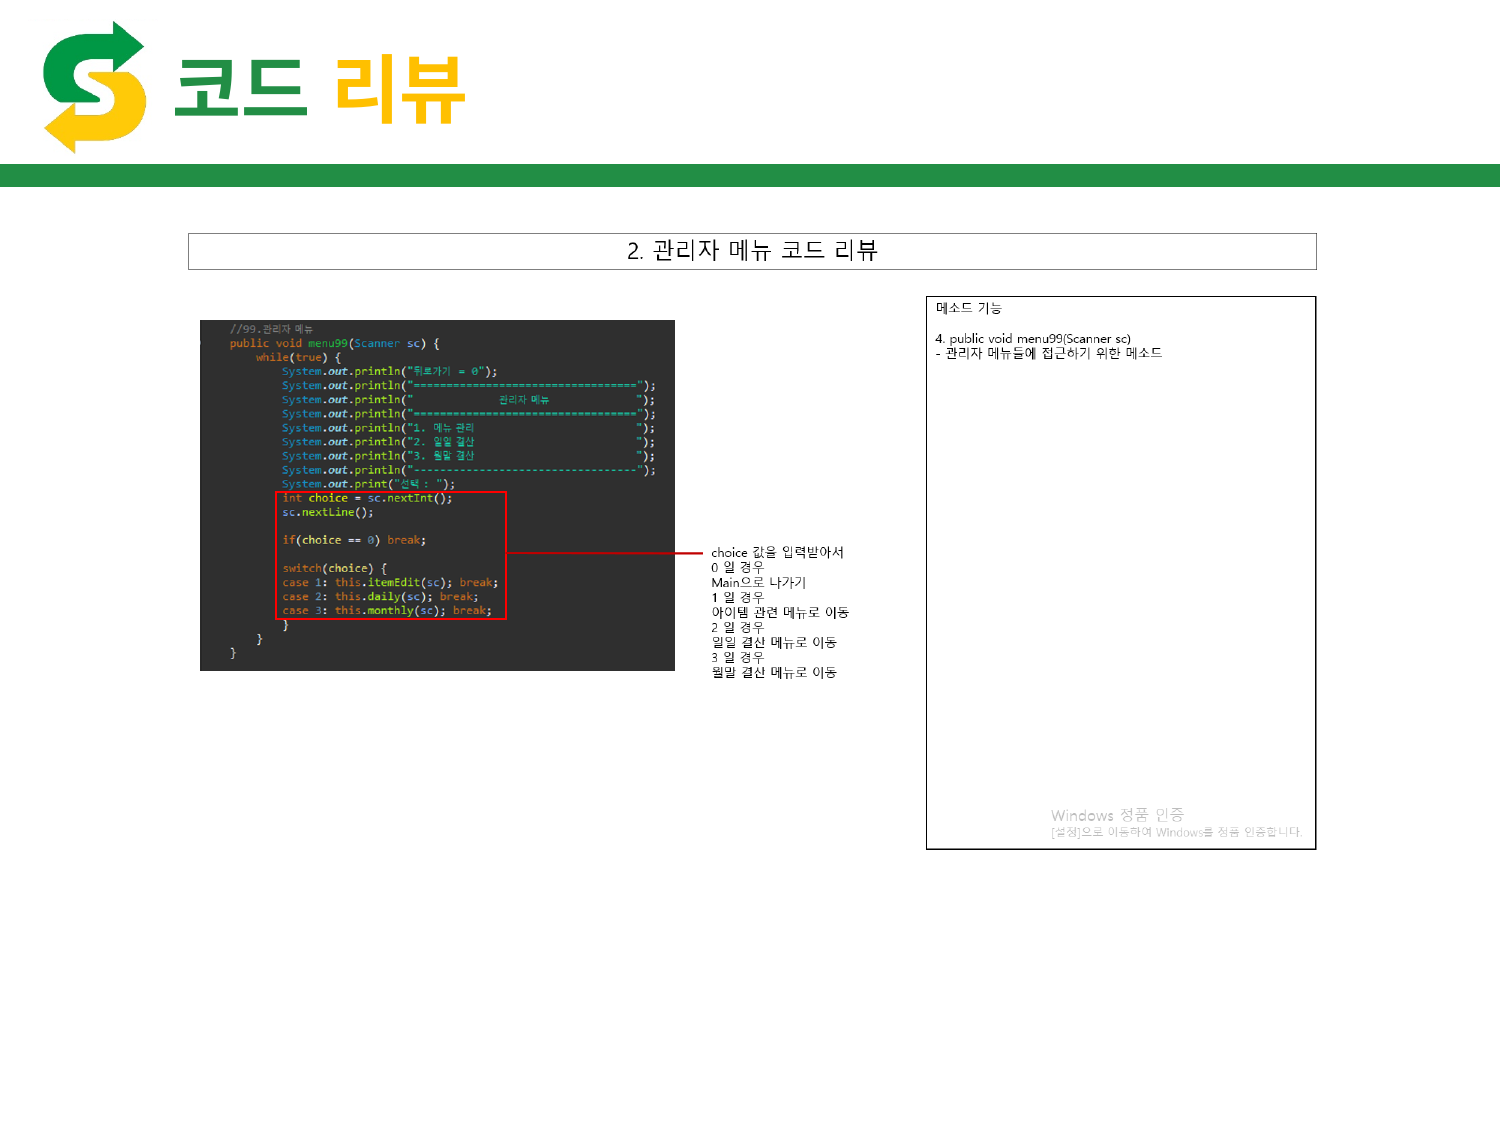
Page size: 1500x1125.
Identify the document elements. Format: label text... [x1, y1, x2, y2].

text_box [0, 166, 1500, 186]
picture [27, 19, 158, 156]
text_box 코드 리뷰 [162, 34, 783, 139]
text_box [92, 214, 718, 304]
picture [149, 224, 1351, 901]
